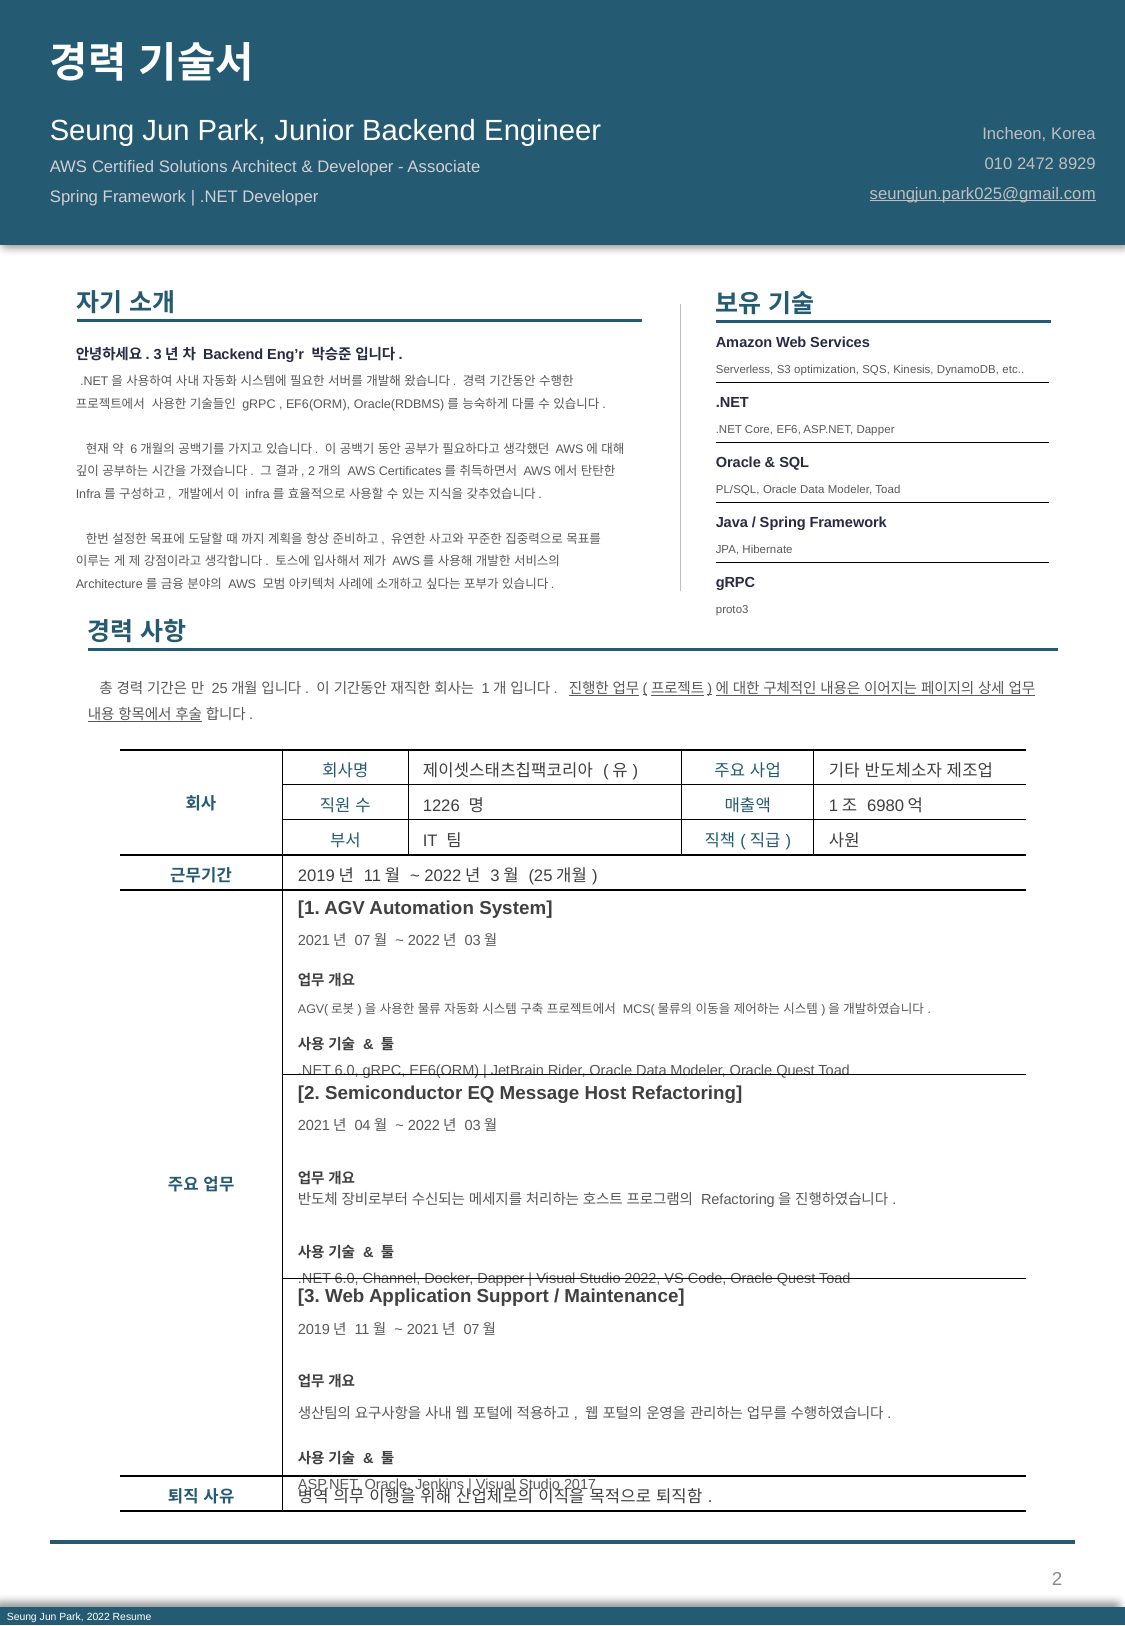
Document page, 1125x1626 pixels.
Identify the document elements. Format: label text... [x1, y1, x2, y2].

table_cell 매출액 [682, 785, 813, 819]
table_cell 퇴직 사유 [120, 1477, 282, 1510]
table_cell [2. Semiconductor EQ Message Host Refactoring] 2021년 04월 ~ 2022년 03월 업무 개요 반도체 장비로부터 수신되는 메세지를 처리하는 호스트 프로그램의 Refactoring을 진행하였습니다. 사용 기술 & 툴 .NET 6.0, Channel, Docker, Dapper | Visual Studio 2022, VS Code, Oracle Quest Toad [283, 1075, 1026, 1278]
table_header 제이셋스태츠칩팩코리아 (유) [409, 751, 681, 784]
text_box Incheon, Korea 010 2472 8929 seungjun.park025@gmail.com [842, 112, 1111, 211]
table_cell 직책(직급) [682, 820, 813, 854]
table_cell 주요 업무 [120, 891, 282, 1475]
table_cell Oracle & SQL PL/SQL, Oracle Data Modeler, Toad [716, 443, 1049, 502]
table_cell 1226 명 [409, 785, 681, 819]
table_cell [1. AGV Automation System] 2021년 07월 ~ 2022년 03월 업무 개요 AGV(로봇)을 사용한 물류 자동화 시스템 구축 프로젝트에서 MCS(물류의 이동을 제어하는 시스템)을 개발하였습니다. 사용 기술 & 툴 .NET 6.0, gRPC, EF6(ORM) | JetBrain Rider, Oracle Data Modeler, Oracle Quest Toad [283, 891, 1026, 1074]
table_cell 병역 의무 이행을 위해 산업체로의 이직을 목적으로 퇴직함. [283, 1477, 1026, 1510]
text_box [76, 264, 643, 373]
text_box 안녕하세요. 3년 차 Backend Eng’r 박승준 입니다. .NET을 사용하여 사내 자동화 시스템에 필요한 서버를 개발해 왔습니다. 경력 기간동안 수행한 프로젝트에서 사용한 기술들인 gRPC , EF6(ORM), Oracle(RDBMS)를 능숙하게 다룰 수 있습니다. 현재 약 6개월의 공백기를 가지고 있습니다. 이 공백기 동안 공부가 필요하다고 생각했던 AWS에 대해 깊이 공부하는 시간을 가졌습니다. 그 결과, 2개의 AWS Certificates를 취득하면서 AWS에서 탄탄한 Infra를 구성하고, 개발에서 이 infra를 효율적으로 사용할 수 있는 지식을 갖추었습니다. 한번 설정한 목표에 도달할 때 까지 계획을 항상 준비하고, 유연한 사고와 꾸준한 집중력으로 목표를 이루는 게 제 강점이라고 생각합니다. 토스에 입사해서 제가 AWS를 사용해 개발한 서비스의 Architecture를 금융 분야의 AWS 모범 아키텍처 사례에 소개하고 싶다는 포부가 있습니다. [75, 328, 642, 621]
slide_number 2 [824, 1534, 1078, 1596]
table_cell .NET .NET Core, EF6, ASP.NET, Dapper [716, 383, 1049, 442]
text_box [87, 593, 1059, 702]
table_cell 사원 [814, 820, 1026, 854]
text_box Seung Jun Park, 2022 Resume [6, 1609, 271, 1623]
table_cell [3. Web Application Support / Maintenance] 2019년 11월 ~ 2021년 07월 업무 개요 생산팀의 요구사항을 사내 웹 포털에 적용하고, 웹 포털의 운영을 관리하는 업무를 수행하였습니다. 사용 기술 & 툴 ASP.NET, Oracle, Jenkins | Visual Studio 2017 [283, 1279, 1026, 1475]
table_cell 직원 수 [283, 785, 408, 819]
table_cell Java / Spring Framework JPA, Hibernate [716, 503, 1049, 562]
table_header Amazon Web Services Serverless, S3 optimization, SQS, Kinesis, DynamoDB, etc.. [716, 322, 1049, 382]
table_header 회사 [120, 751, 282, 854]
table_cell 2019년 11월 ~ 2022년 3월 (25개월) [283, 856, 1026, 889]
text_box [0, 0, 1125, 245]
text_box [715, 265, 1052, 322]
text_box 경력 기술서 Seung Jun Park, Junior Backend Engineer AWS Certified Solutions Architect & Developer - Associate Spring Framework | .NET Developer [49, 36, 688, 214]
table_cell 부서 [283, 820, 408, 854]
table_header 주요 사업 [682, 751, 813, 784]
table_cell 근무기간 [120, 856, 282, 889]
table_cell IT 팀 [409, 820, 681, 854]
table_header 회사명 [283, 751, 408, 784]
table_cell 1조 6980억 [814, 785, 1026, 819]
table_header 기타 반도체소자 제조업 [814, 751, 1026, 784]
text_box [0, 1607, 1125, 1625]
table_cell gRPC proto3 [716, 563, 1049, 593]
text_box 총 경력 기간은 만 25개월 입니다. 이 기간동안 재직한 회사는 1개 입니다. 진행한 업무(프로젝트)에 대한 구체적인 내용은 이어지는 페이지의 상세 업무 내용 항목에서 후술 합니다. [87, 702, 1059, 730]
